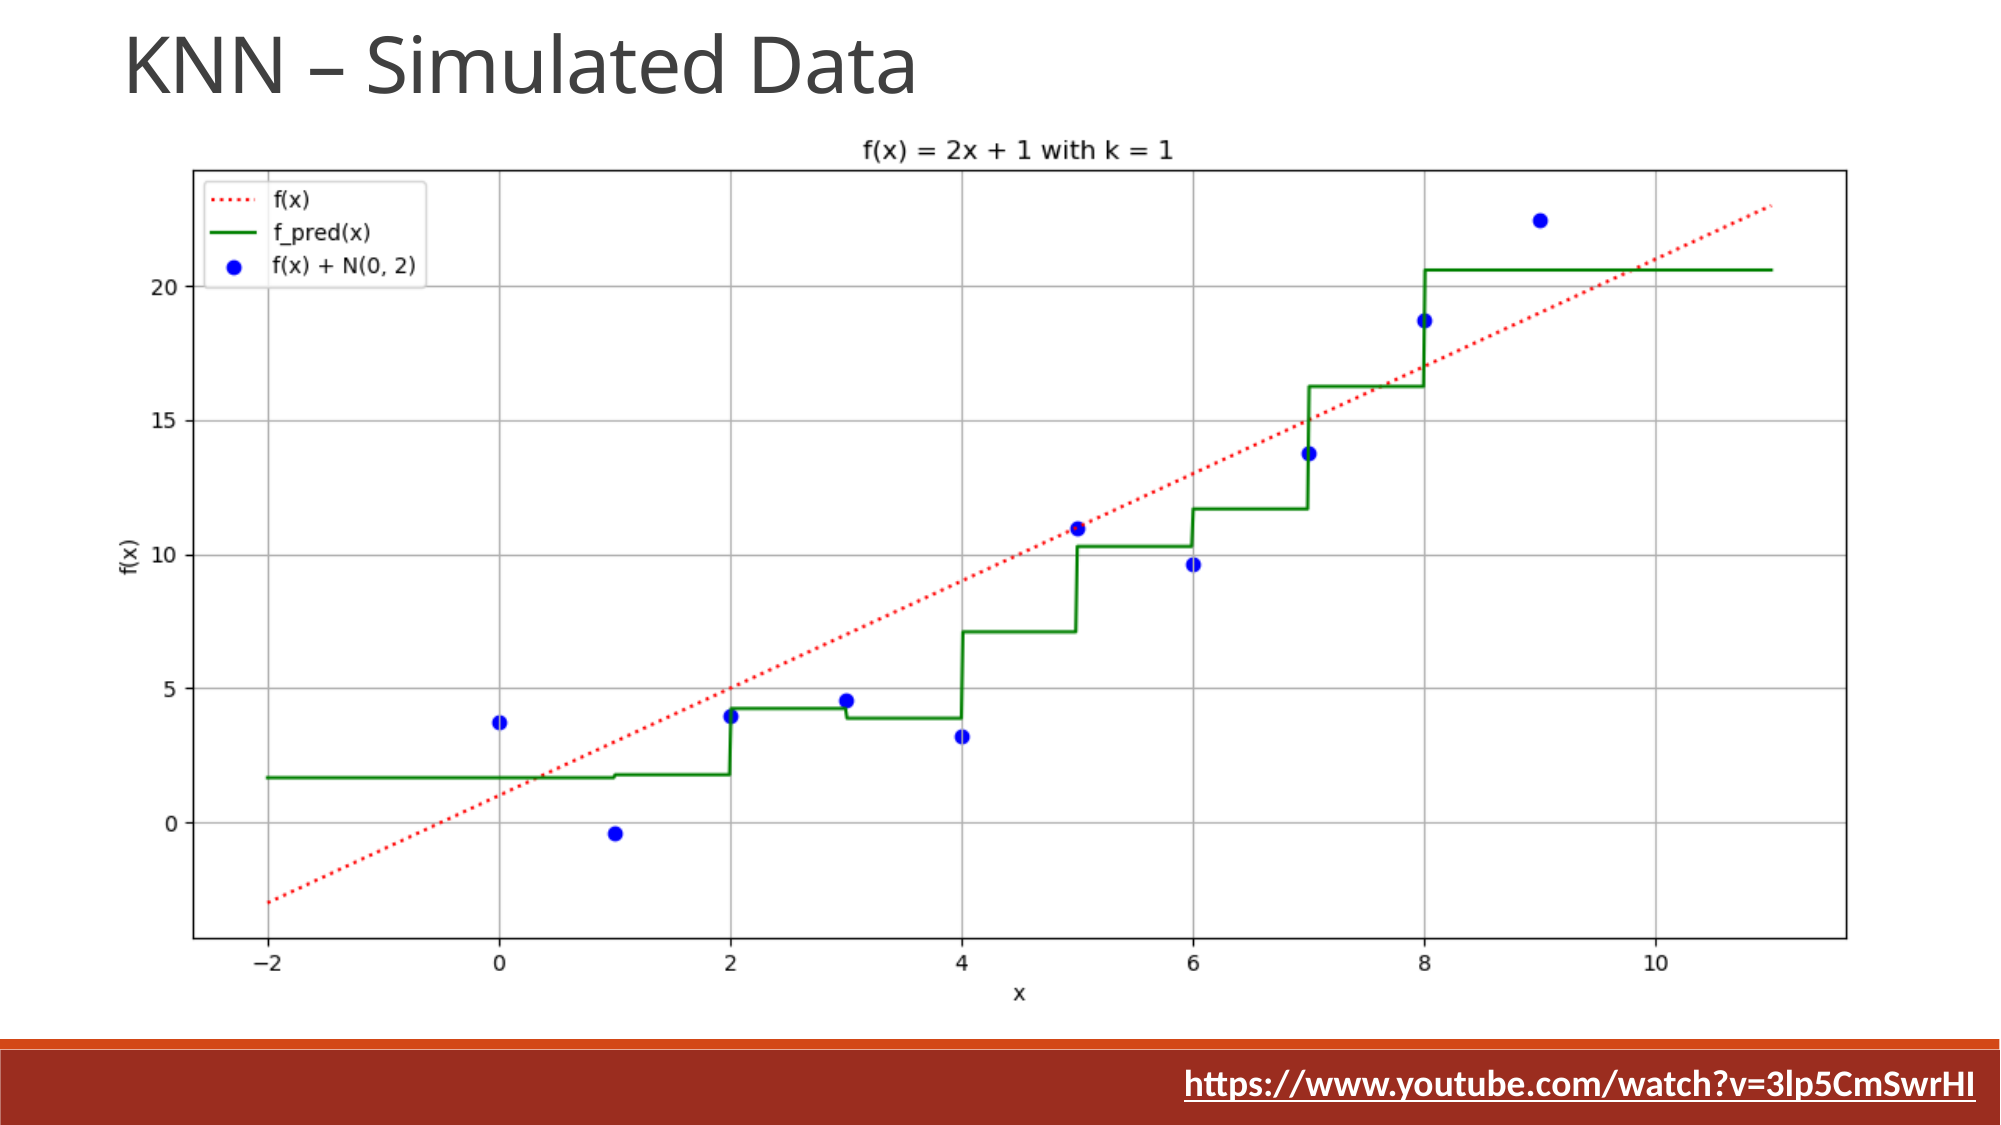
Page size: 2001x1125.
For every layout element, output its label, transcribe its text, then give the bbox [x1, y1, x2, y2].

title KNN – Simulated Data [107, 21, 1757, 91]
picture [106, 92, 1894, 1033]
text_box https://www.youtube.com/watch?v=3lp5CmSwrHI [1169, 1052, 1992, 1112]
